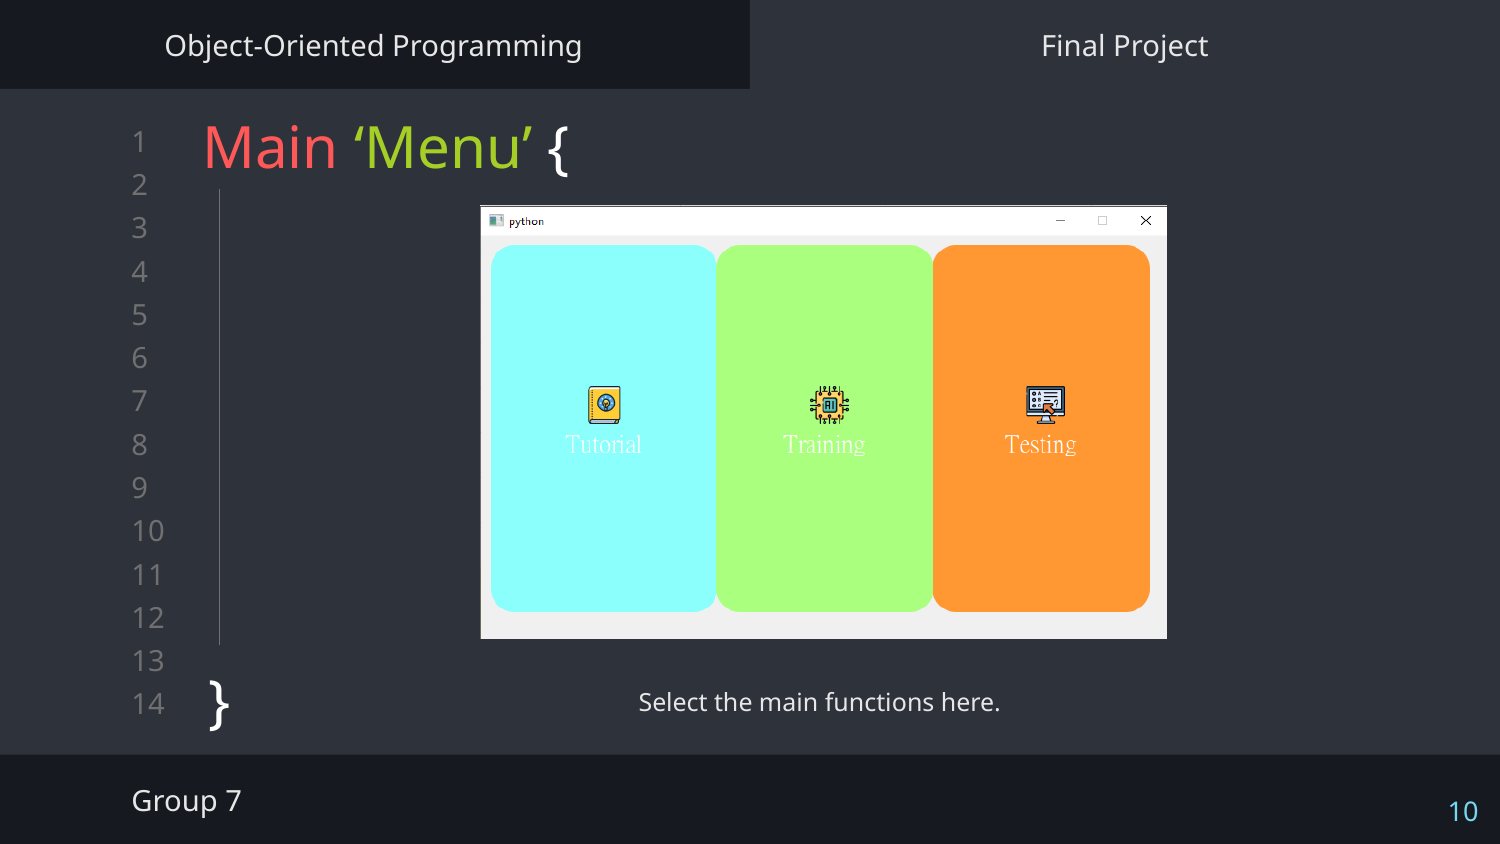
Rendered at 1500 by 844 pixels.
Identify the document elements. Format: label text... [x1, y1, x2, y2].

slide_number 10 [1403, 779, 1494, 844]
picture [480, 204, 1167, 639]
text_box Select the main functions here. [265, 667, 1384, 735]
subtitle Group 7 [116, 770, 915, 829]
subtitle Object-Oriented Programming [0, 15, 749, 74]
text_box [177, 188, 262, 750]
title Main ‘Menu’ { [187, 95, 1384, 185]
subtitle Final Project [750, 15, 1500, 74]
